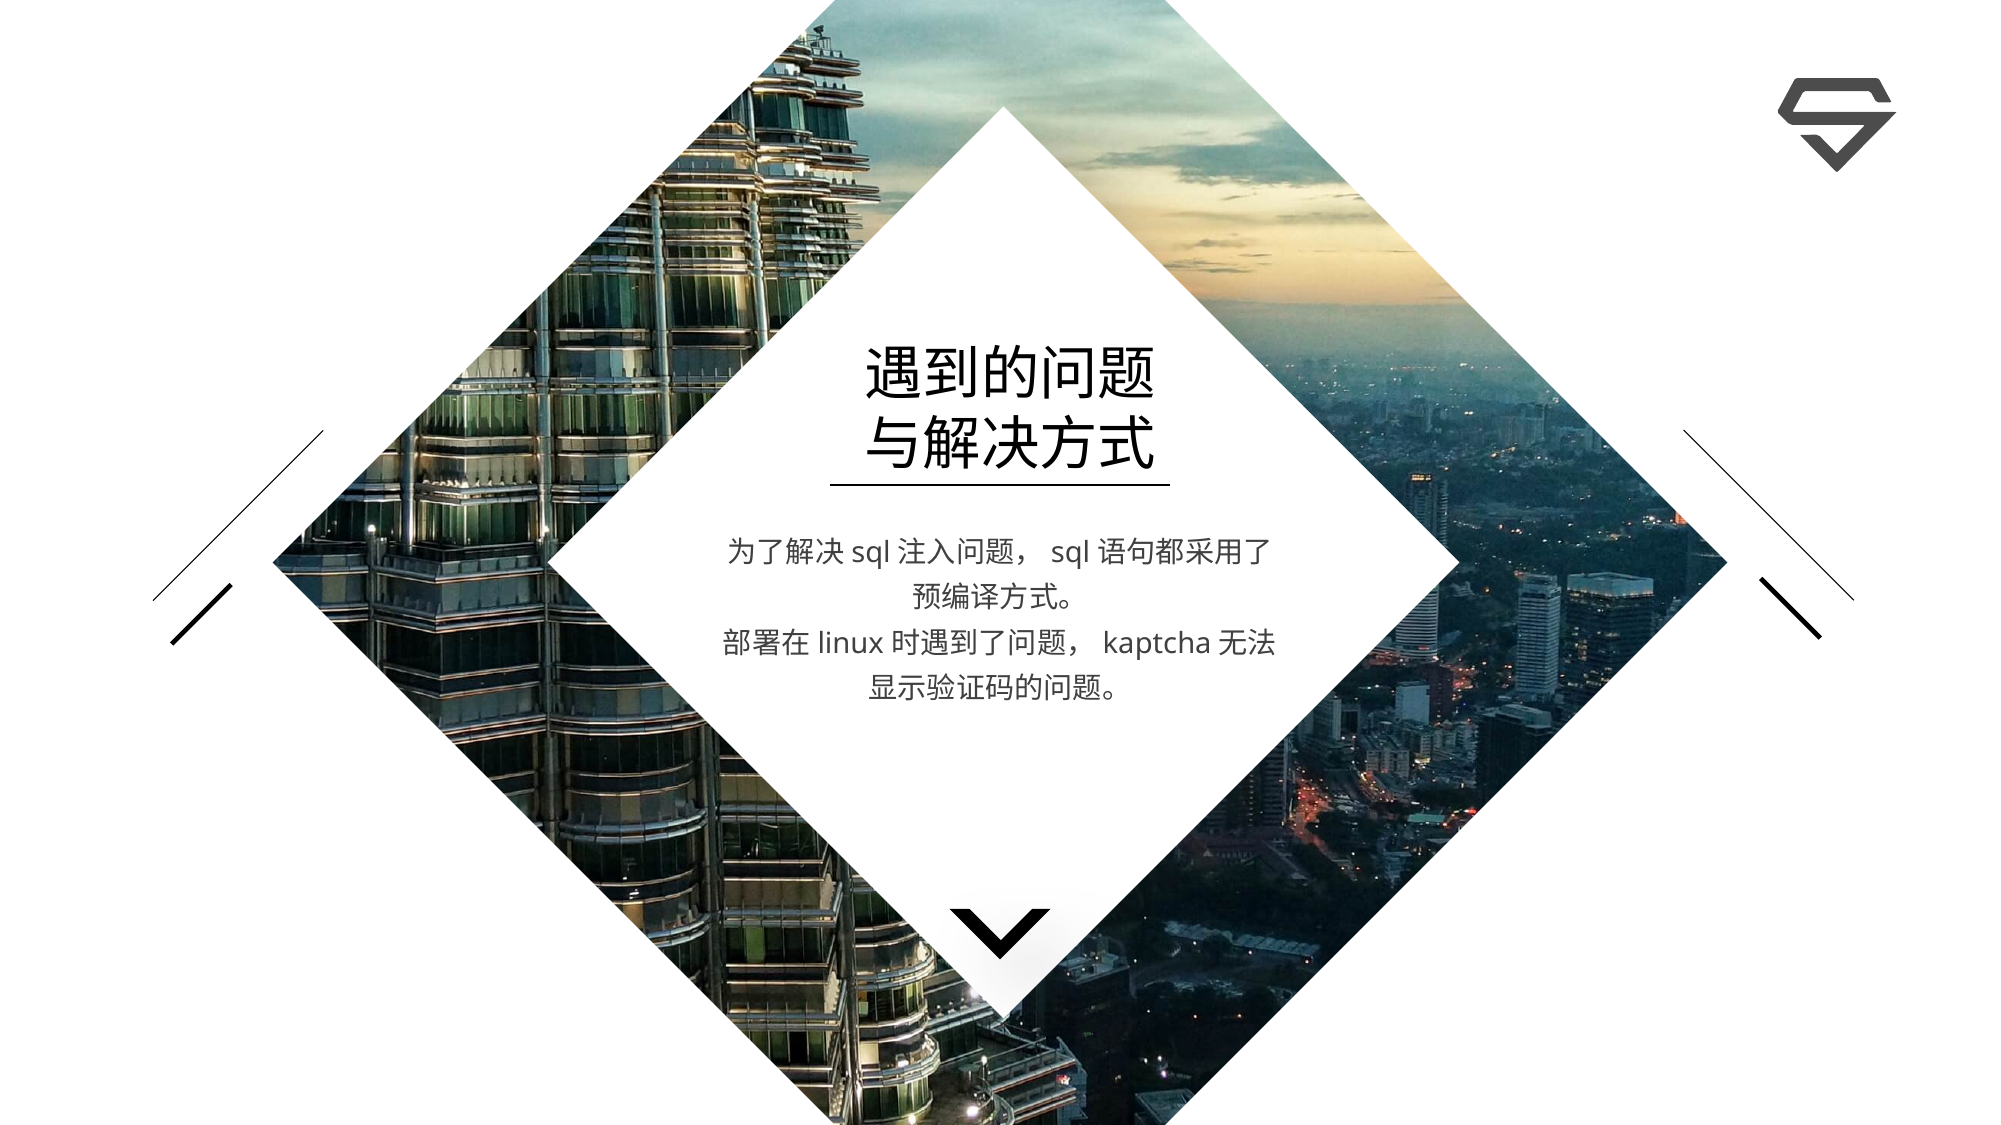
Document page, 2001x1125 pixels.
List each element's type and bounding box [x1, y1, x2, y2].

text_box [1683, 429, 1854, 601]
text_box [1760, 601, 1821, 638]
text_box [152, 430, 324, 601]
text_box [171, 601, 232, 644]
picture [272, 0, 1728, 1125]
text_box [1777, 78, 1897, 172]
